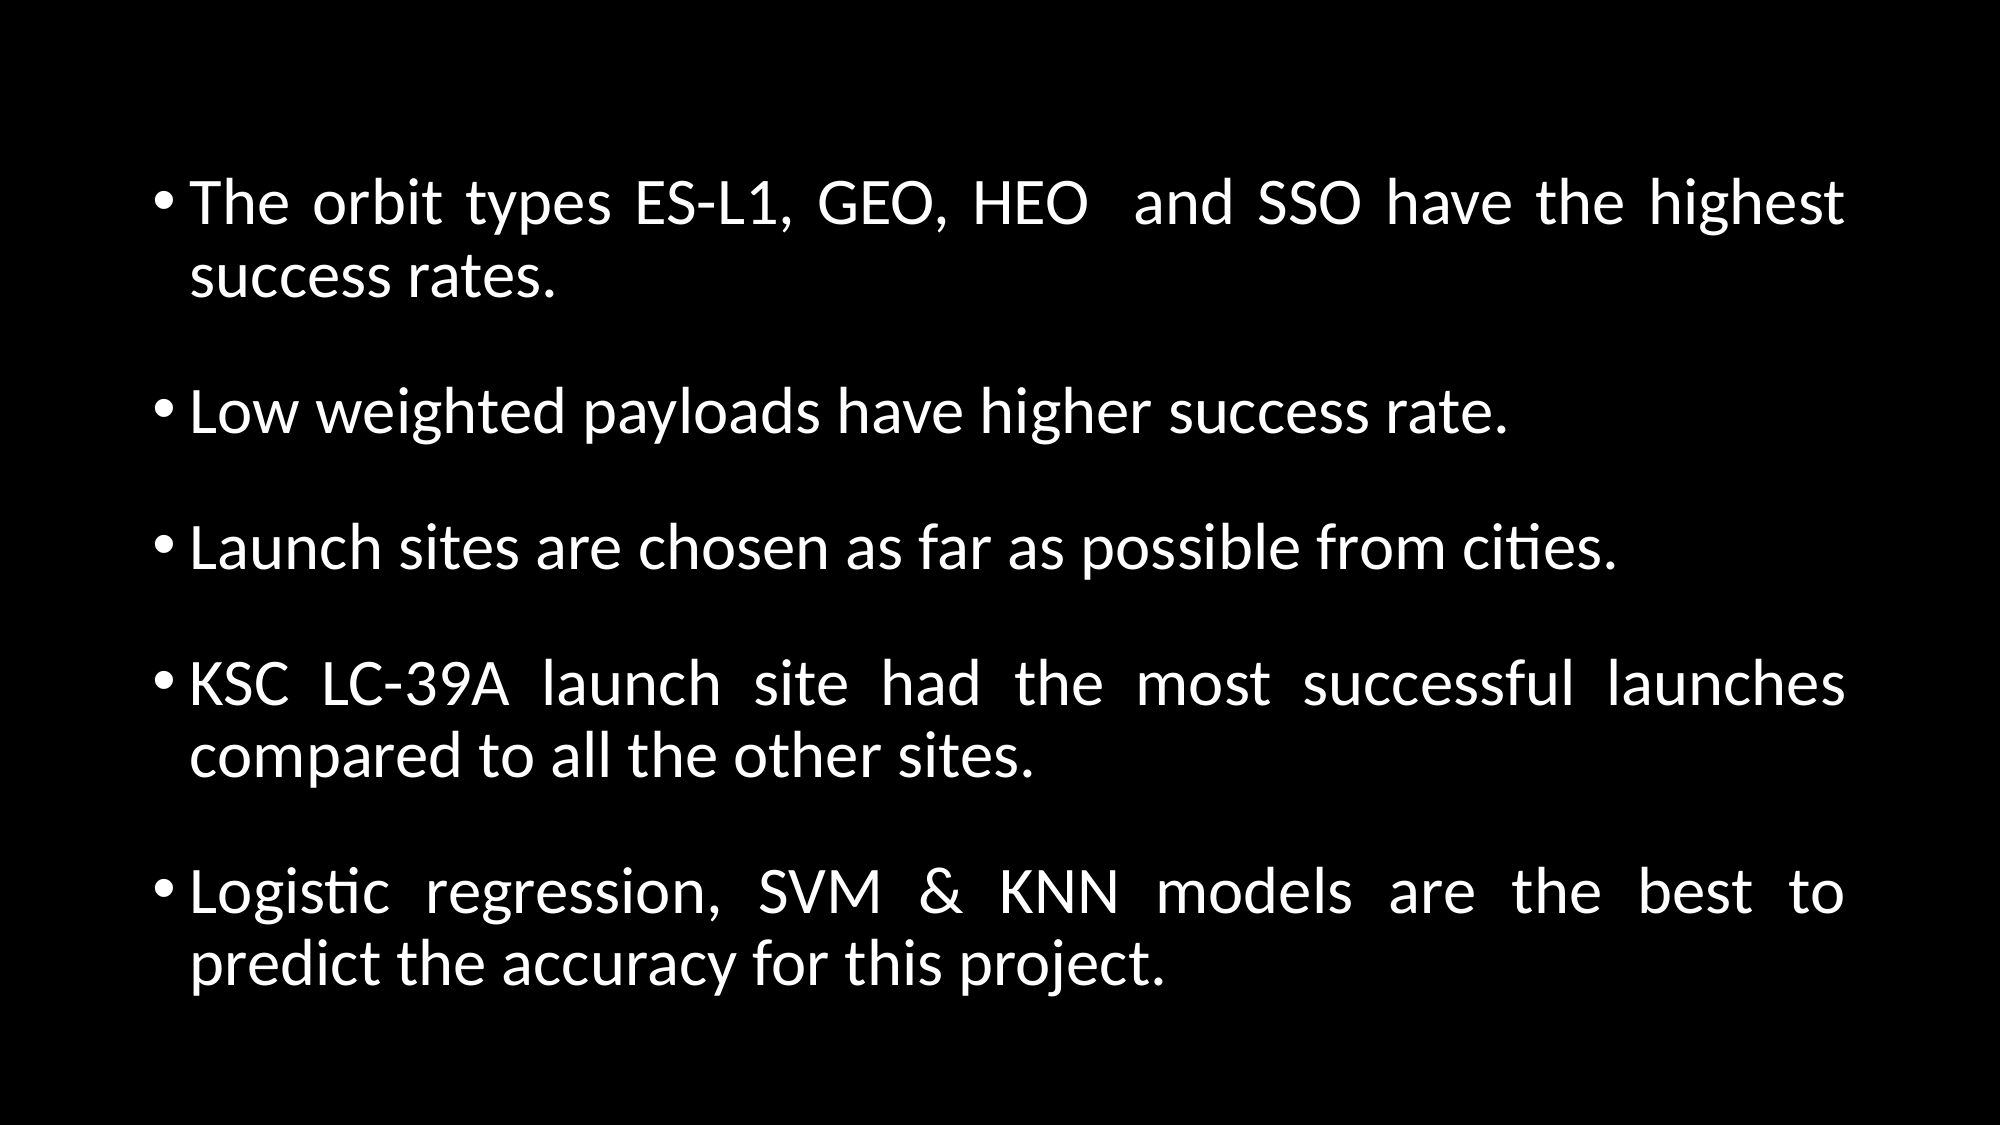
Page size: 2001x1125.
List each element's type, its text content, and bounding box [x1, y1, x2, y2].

list The orbit types ES-L1, GEO, HEO and SSO have the highest success rates. Low weighted payloads have higher success rate. Launch sites are chosen as far as possible from cities. KSC LC-39A launch site had the most successful launches compared to all the other sites. Logistic regression, SVM & KNN models are the best to predict the accuracy for this project. [137, 159, 1863, 1070]
